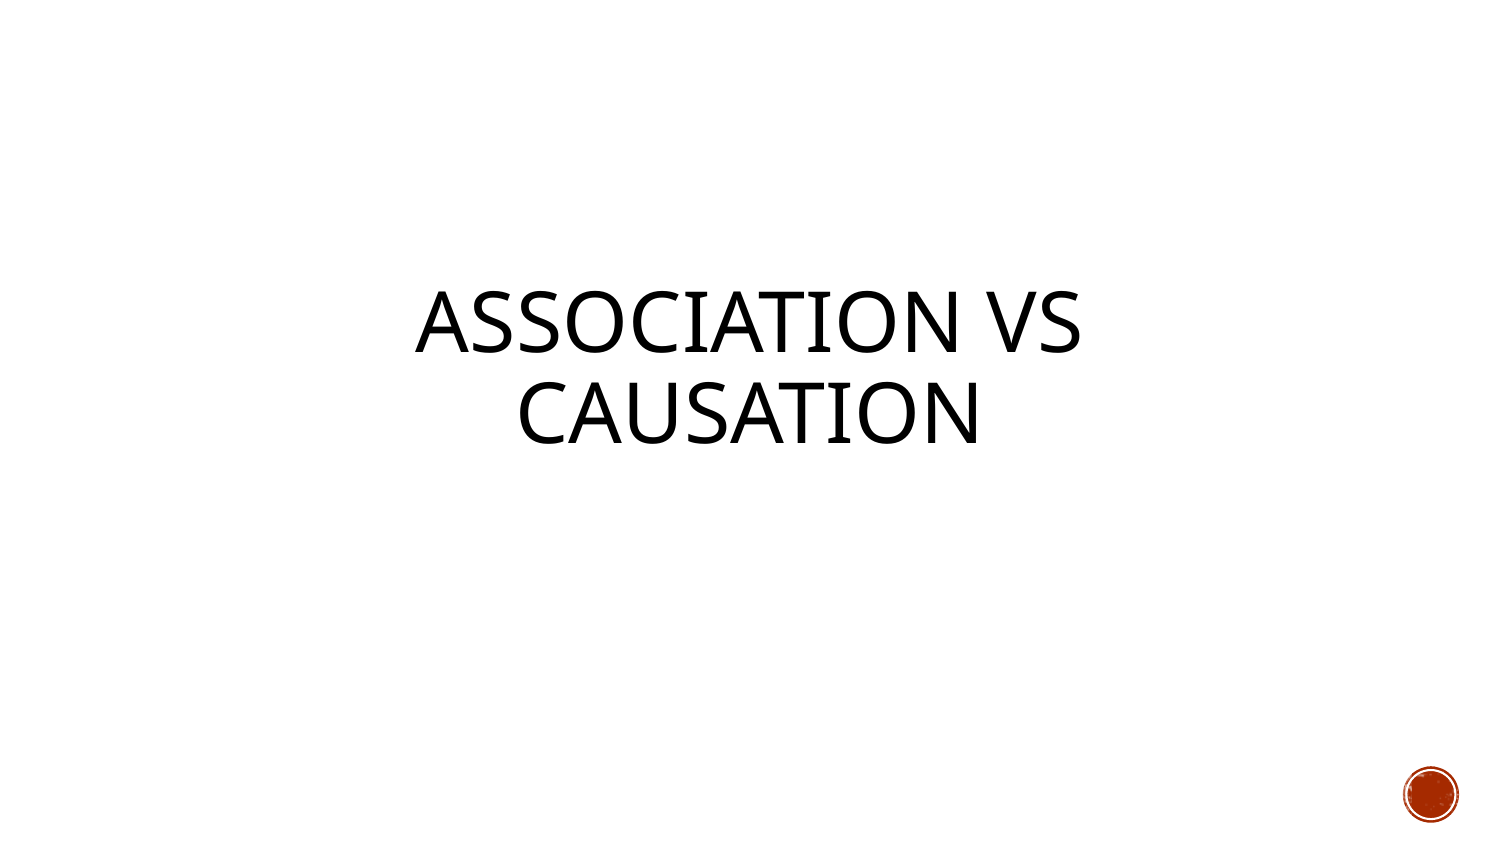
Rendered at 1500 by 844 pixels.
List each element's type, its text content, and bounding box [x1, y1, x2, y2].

title Association vs Causation [200, 366, 1300, 478]
